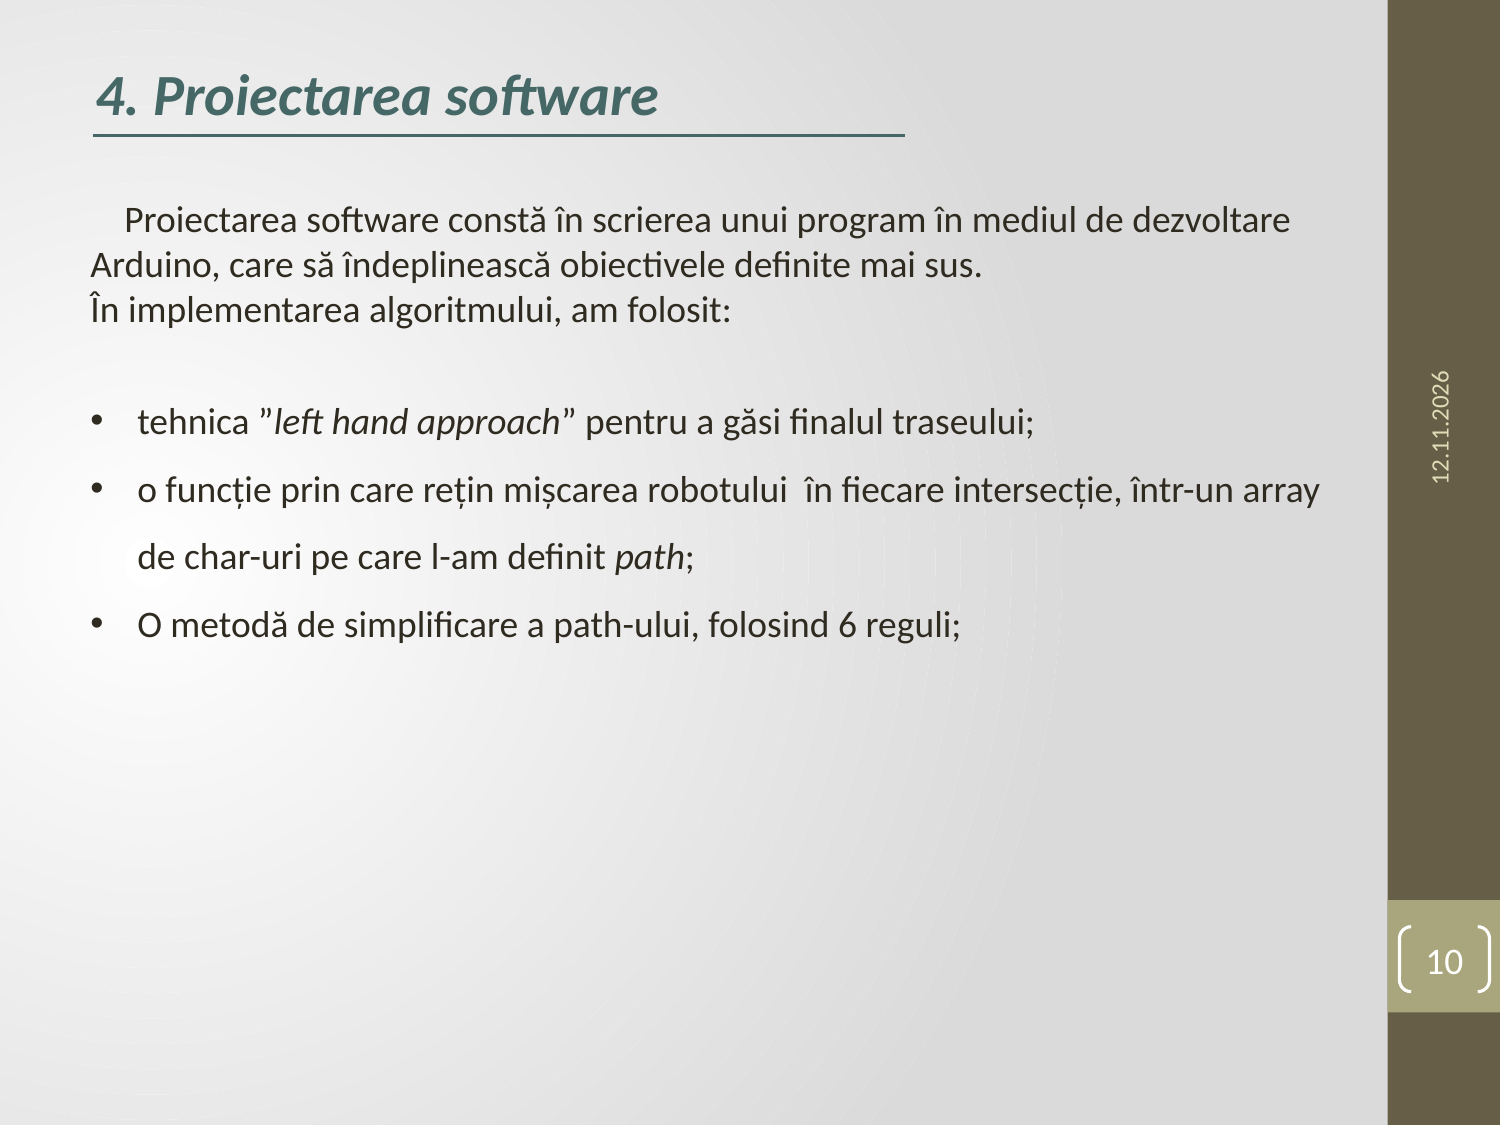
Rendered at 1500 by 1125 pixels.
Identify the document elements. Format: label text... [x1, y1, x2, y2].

text_box 4. Proiectarea software [80, 50, 675, 135]
slide_number 10 [1397, 925, 1492, 994]
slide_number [1408, 100, 1469, 501]
text_box Proiectarea software constă în scrierea unui program în mediul de dezvoltare Arduino, care să îndeplinească obiectivele definite mai sus. În implementarea algoritmului, am folosit: tehnica ”left hand approach” pentru a găsi finalul traseului; o funcție prin care rețin mișcarea robotului în fiecare intersecție, într-un array de char-uri pe care l-am definit path; O metodă de simplificare a path-ului, folosind 6 reguli; [75, 187, 1375, 653]
